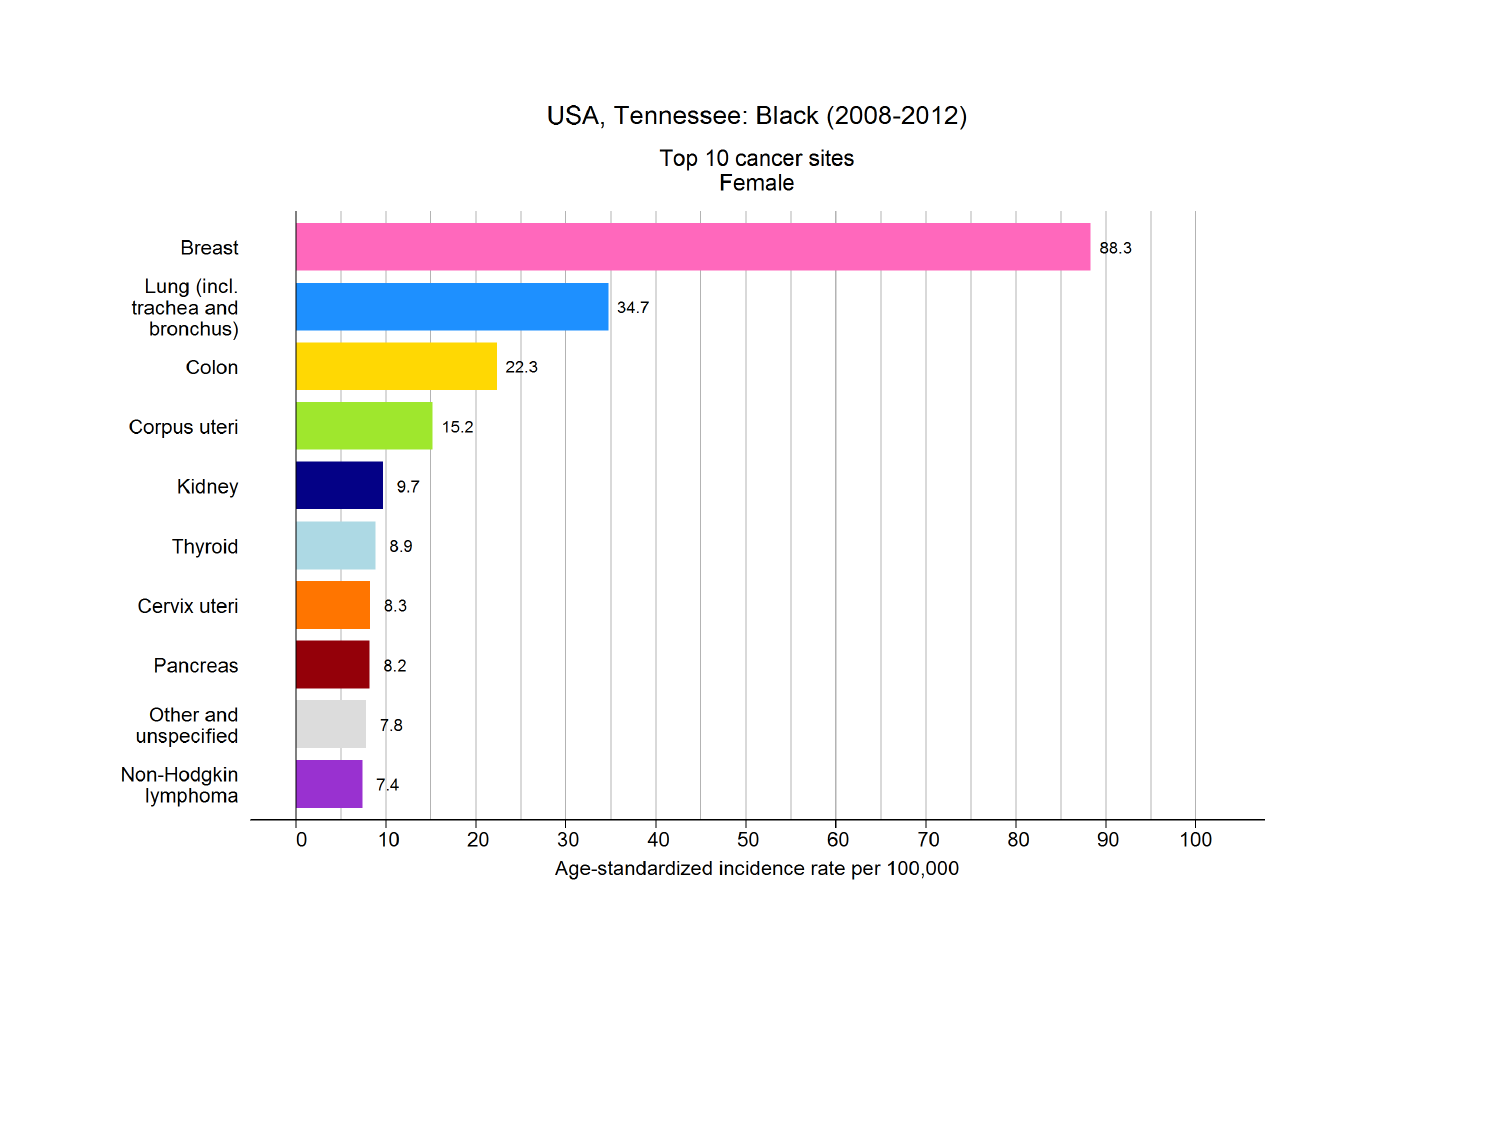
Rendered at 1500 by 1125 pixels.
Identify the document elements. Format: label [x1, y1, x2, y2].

list [91, 67, 1293, 917]
